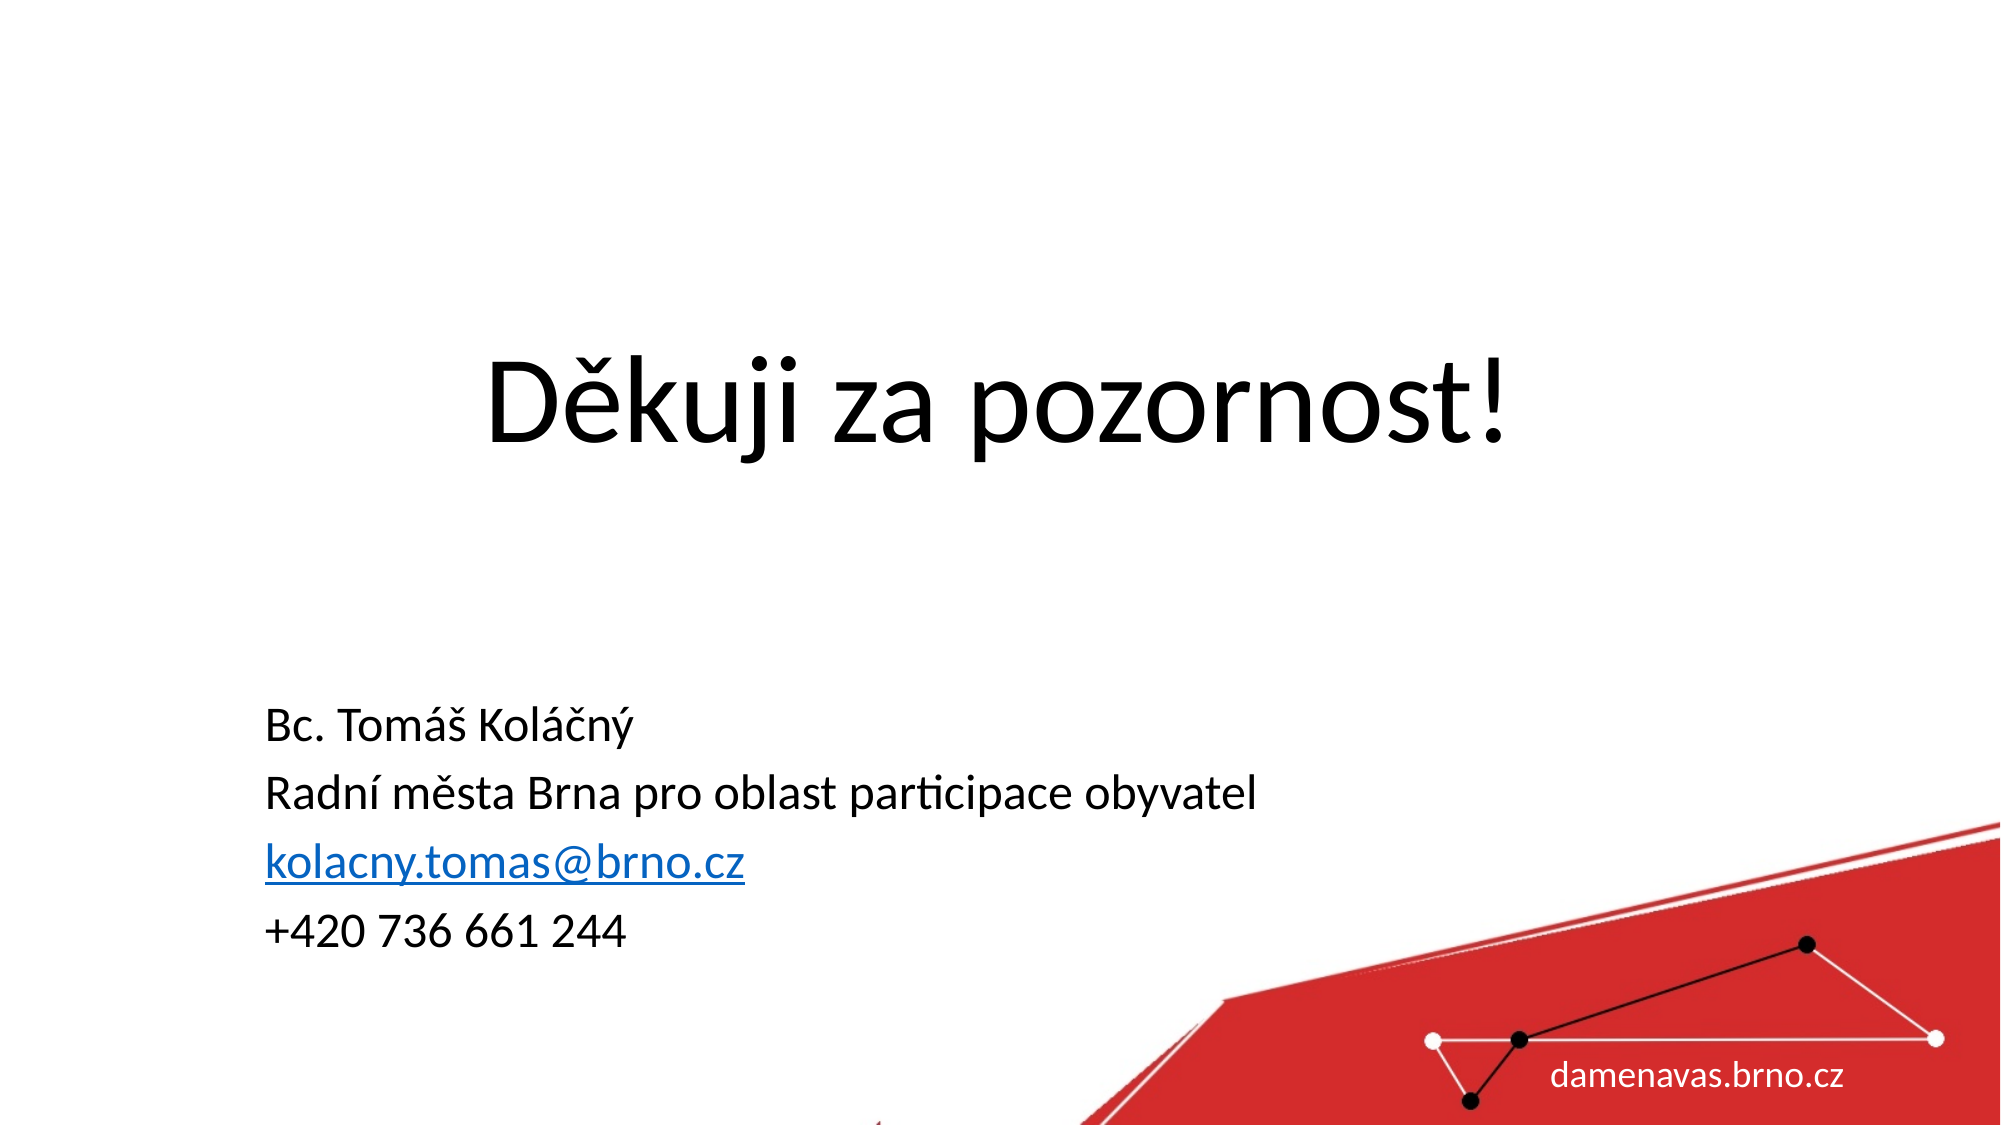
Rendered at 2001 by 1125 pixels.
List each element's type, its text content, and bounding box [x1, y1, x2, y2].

title Děkuji za pozornost! [249, 292, 1750, 478]
subtitle Bc. Tomáš Koláčný Radní města Brna pro oblast participace obyvatel kolacny.tomas@brno.cz +420 736 661 244 [249, 695, 1750, 967]
picture [0, 0, 2001, 1125]
